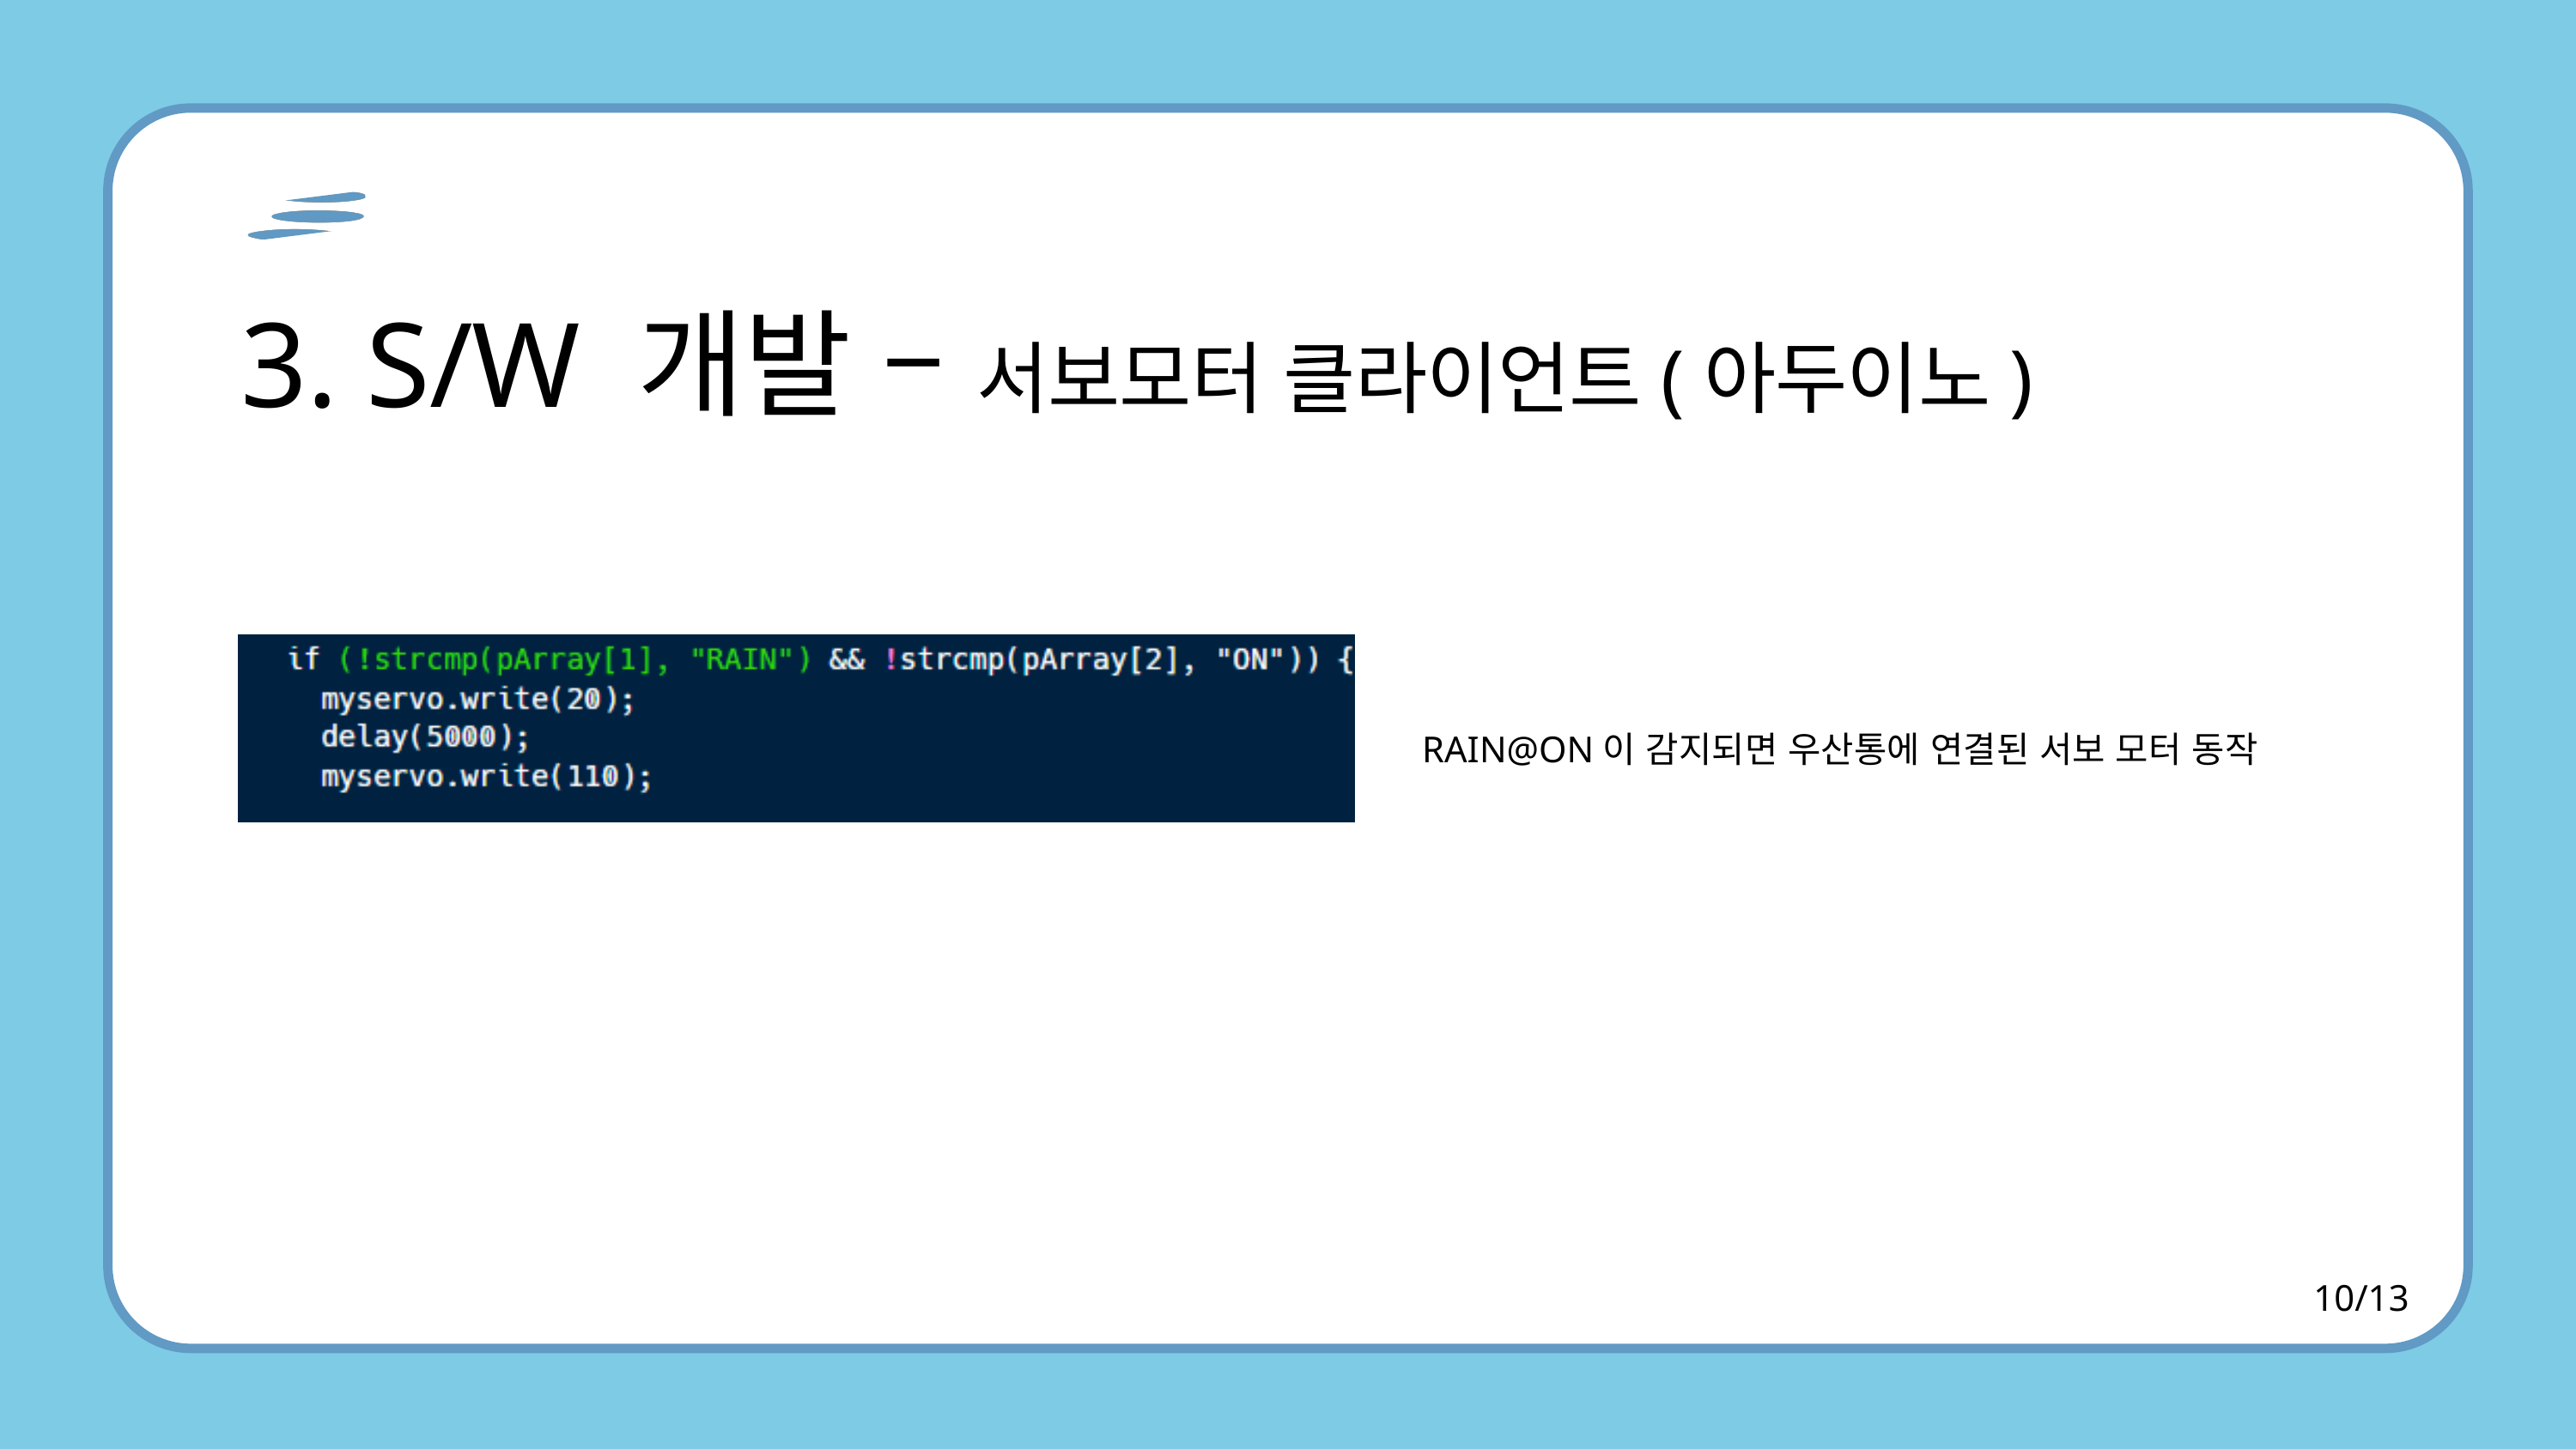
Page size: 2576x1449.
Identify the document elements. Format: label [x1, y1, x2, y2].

text_box [107, 107, 2469, 1349]
picture [237, 634, 1355, 822]
